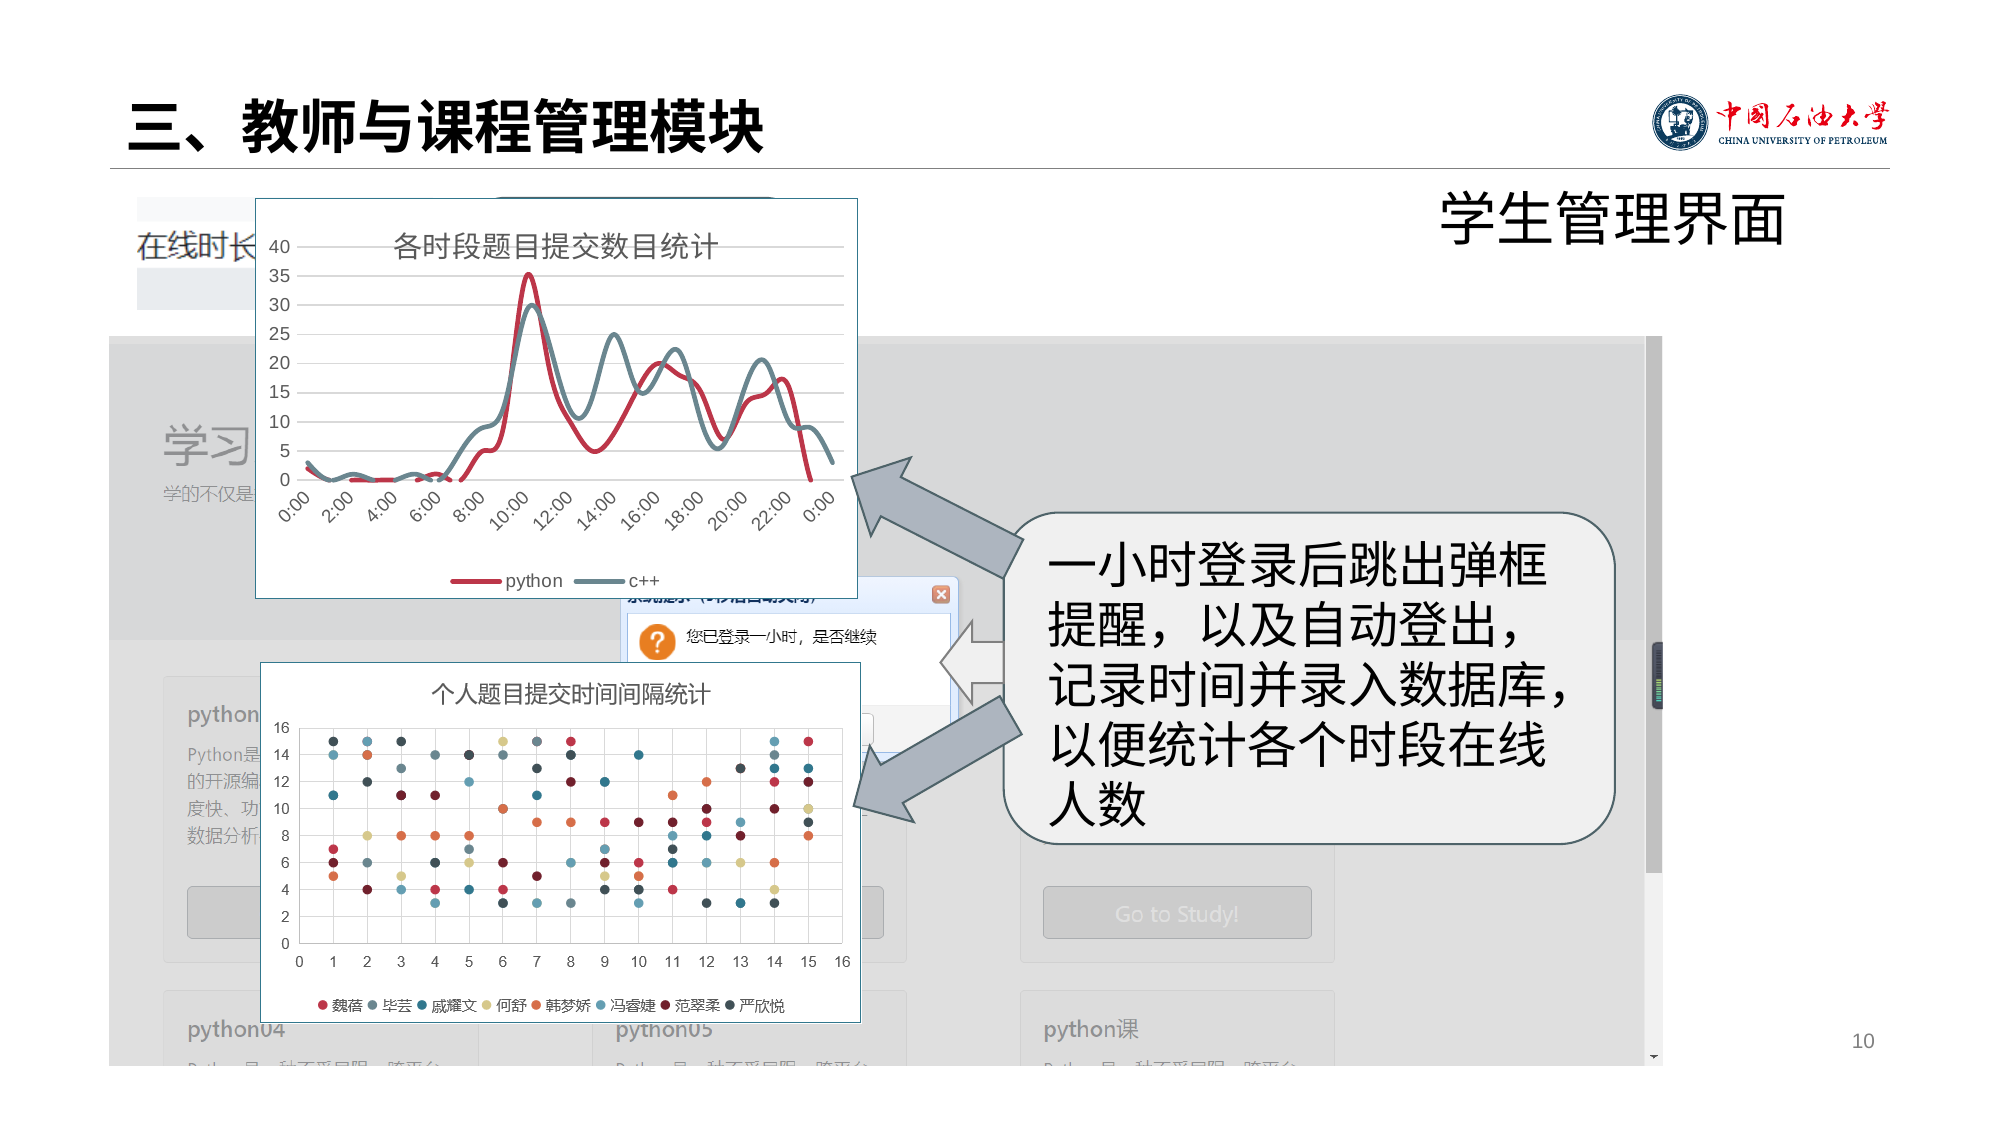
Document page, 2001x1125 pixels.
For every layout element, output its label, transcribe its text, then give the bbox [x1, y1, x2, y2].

chart [255, 197, 858, 599]
text_box 学生管理界面 [1423, 175, 1832, 260]
title 三、教师与课程管理模块 [109, 0, 1890, 169]
slide_number 10 [1663, 1023, 1890, 1058]
picture [109, 336, 1663, 1066]
picture [137, 197, 255, 310]
